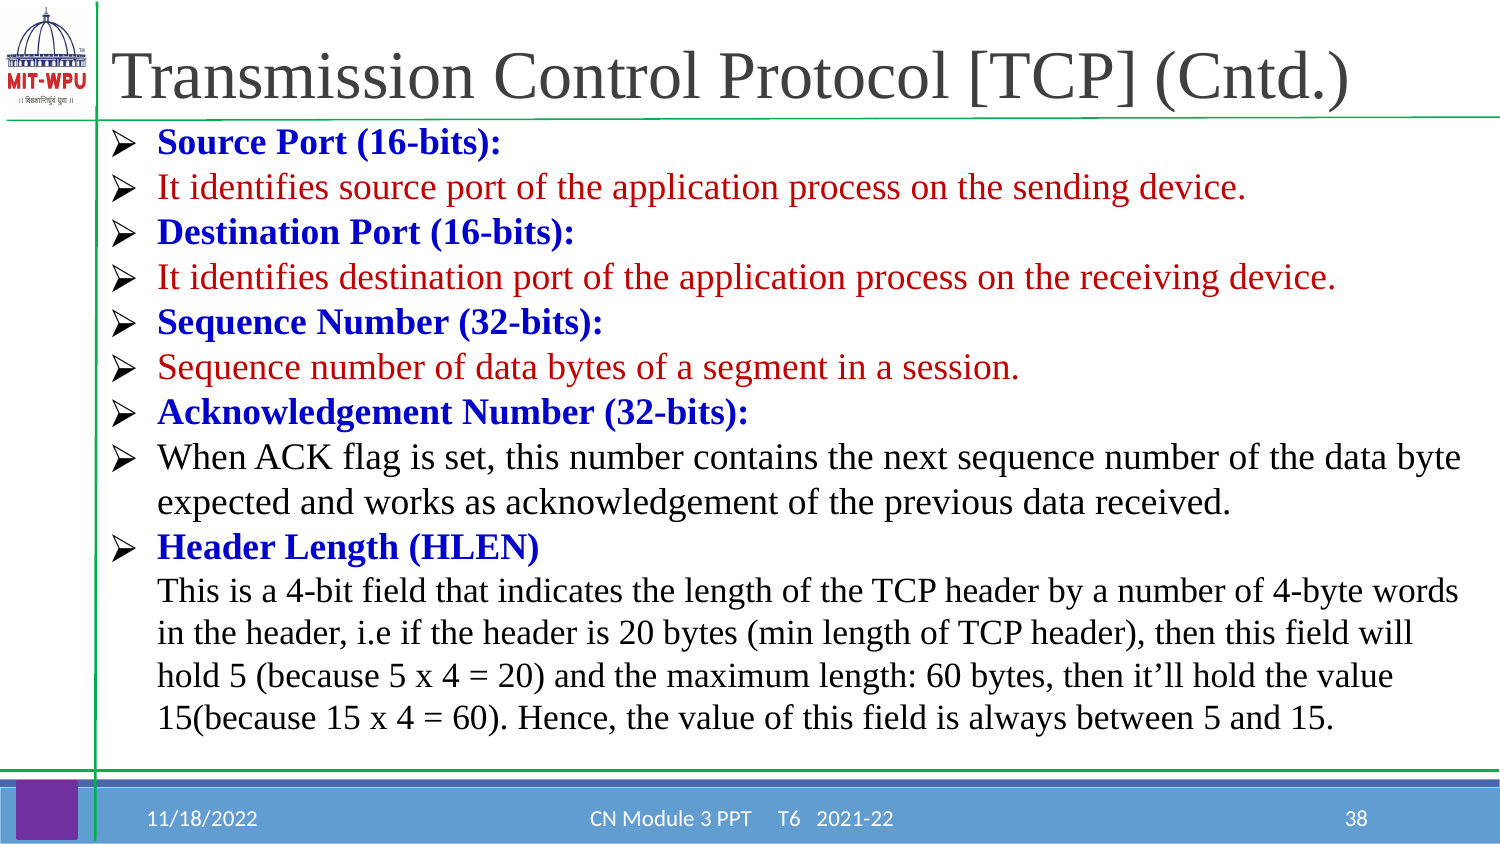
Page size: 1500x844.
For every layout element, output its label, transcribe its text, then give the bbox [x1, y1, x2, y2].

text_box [94, 111, 98, 770]
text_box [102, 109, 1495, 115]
title Transmission Control Protocol [TCP] (Cntd.) [101, 7, 1369, 109]
picture [6, 7, 96, 106]
text_box [17, 782, 76, 839]
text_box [94, 780, 98, 842]
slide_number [135, 794, 440, 840]
text_box Source Port (16-bits): It identifies source port of the application process on the sending device. Destination Port (16-bits): It identifies destination port of the application process on the receiving device. Sequence Number (32-bits): Sequence number of data bytes of a segment in a session. Acknowledgement Number (32-bits): When ACK flag is set, this number contains the next sequence number of the data byte expected and works as acknowledgement of the previous data received. Header Length (HLEN) This is a 4-bit field that indicates the length of the TCP header by a number of 4-byte words in the header, i.e if the header is 20 bytes (min length of TCP header), then this field will hold 5 (because 5 x 4 = 20) and the maximum length: 60 bytes, then it’ll hold the value 15(because 15 x 4 = 60). Hence, the value of this field is always between 5 and 15. [102, 130, 1495, 745]
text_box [102, 116, 1500, 121]
footer CN Module 3 PPT T6 2021-22 [453, 794, 1047, 840]
slide_number ‹#› [1218, 794, 1380, 840]
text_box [6, 116, 89, 121]
